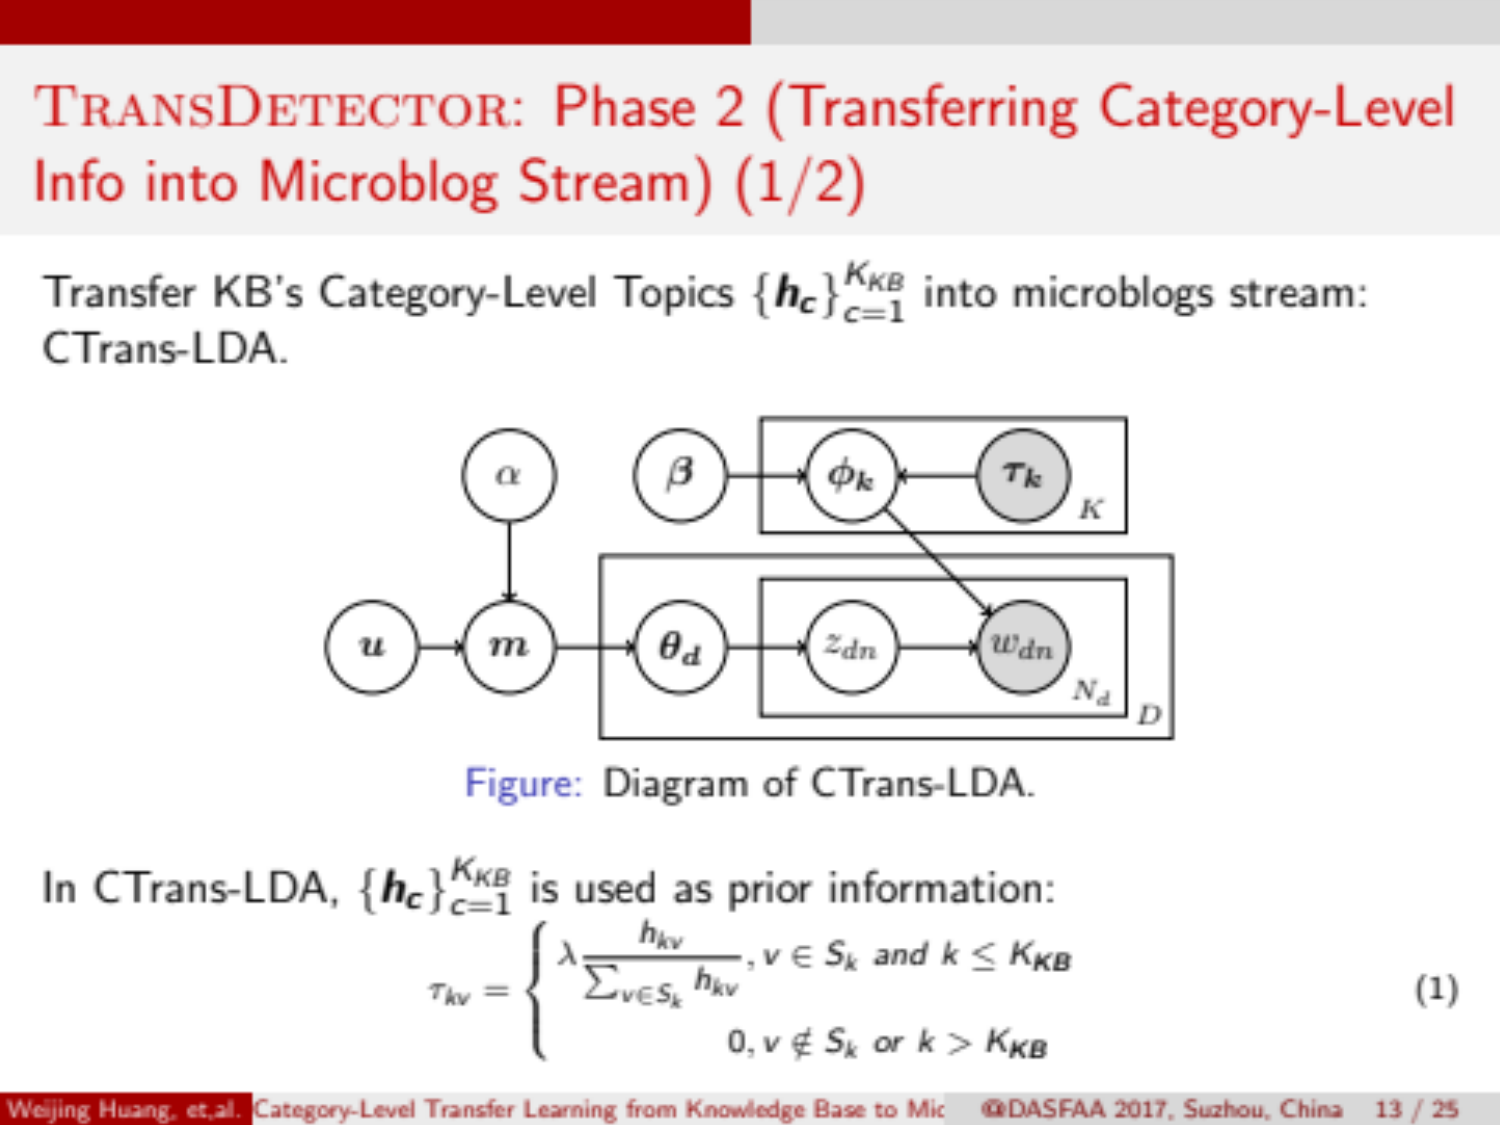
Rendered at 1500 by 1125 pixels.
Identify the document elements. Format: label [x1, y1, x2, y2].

list [0, 0, 1500, 1125]
